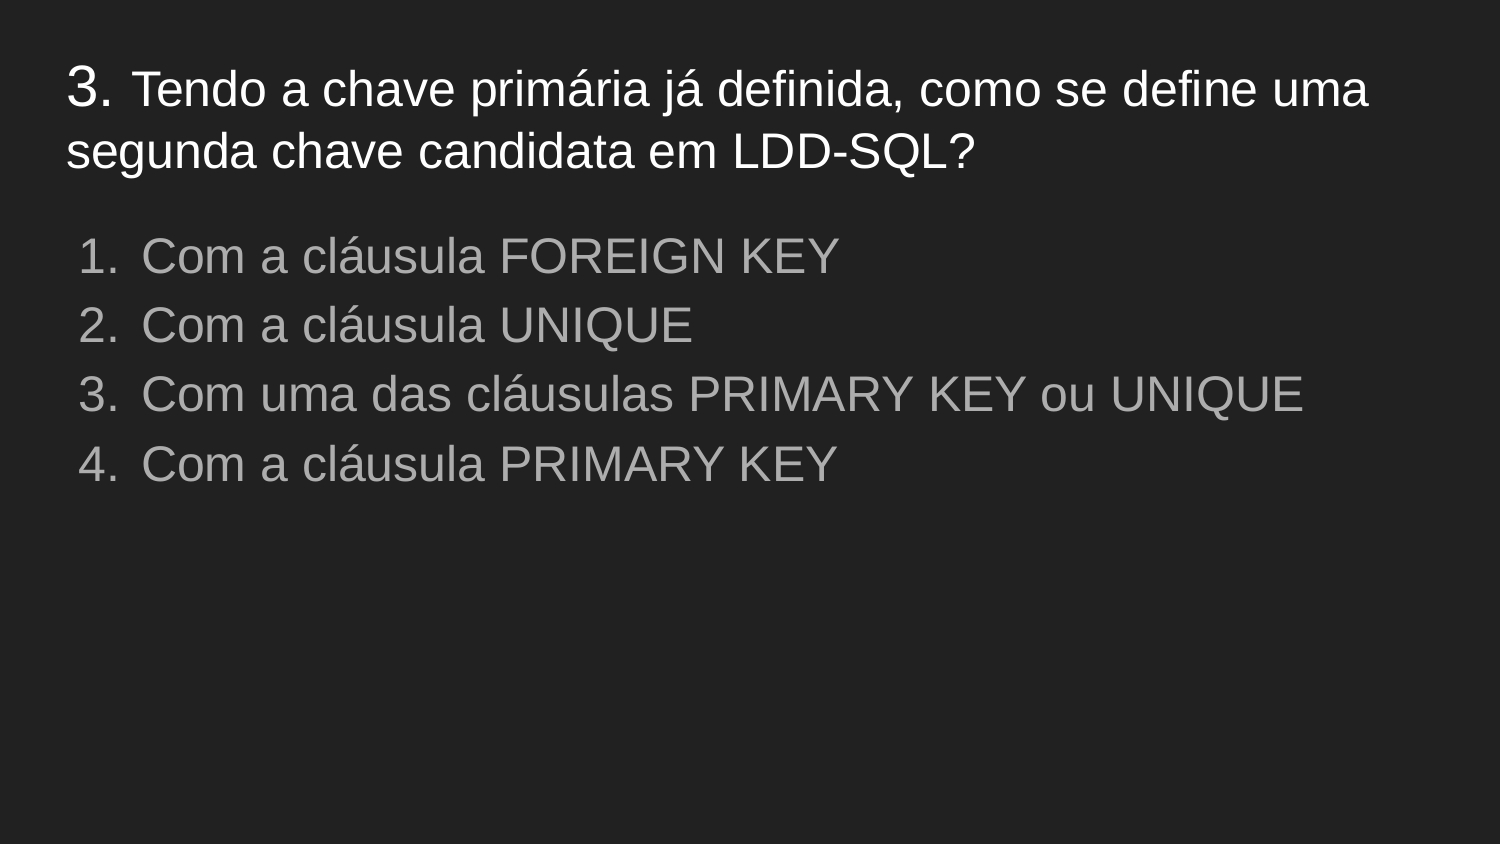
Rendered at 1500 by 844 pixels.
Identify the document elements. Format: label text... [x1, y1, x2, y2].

list Com a cláusula FOREIGN KEY Com a cláusula UNIQUE Com uma das cláusulas PRIMARY KEY ou UNIQUE Com a cláusula PRIMARY KEY [51, 200, 1449, 803]
title 3. Tendo a chave primária já definida, como se define uma segunda chave candidata em LDD-SQL? [51, 33, 1449, 200]
